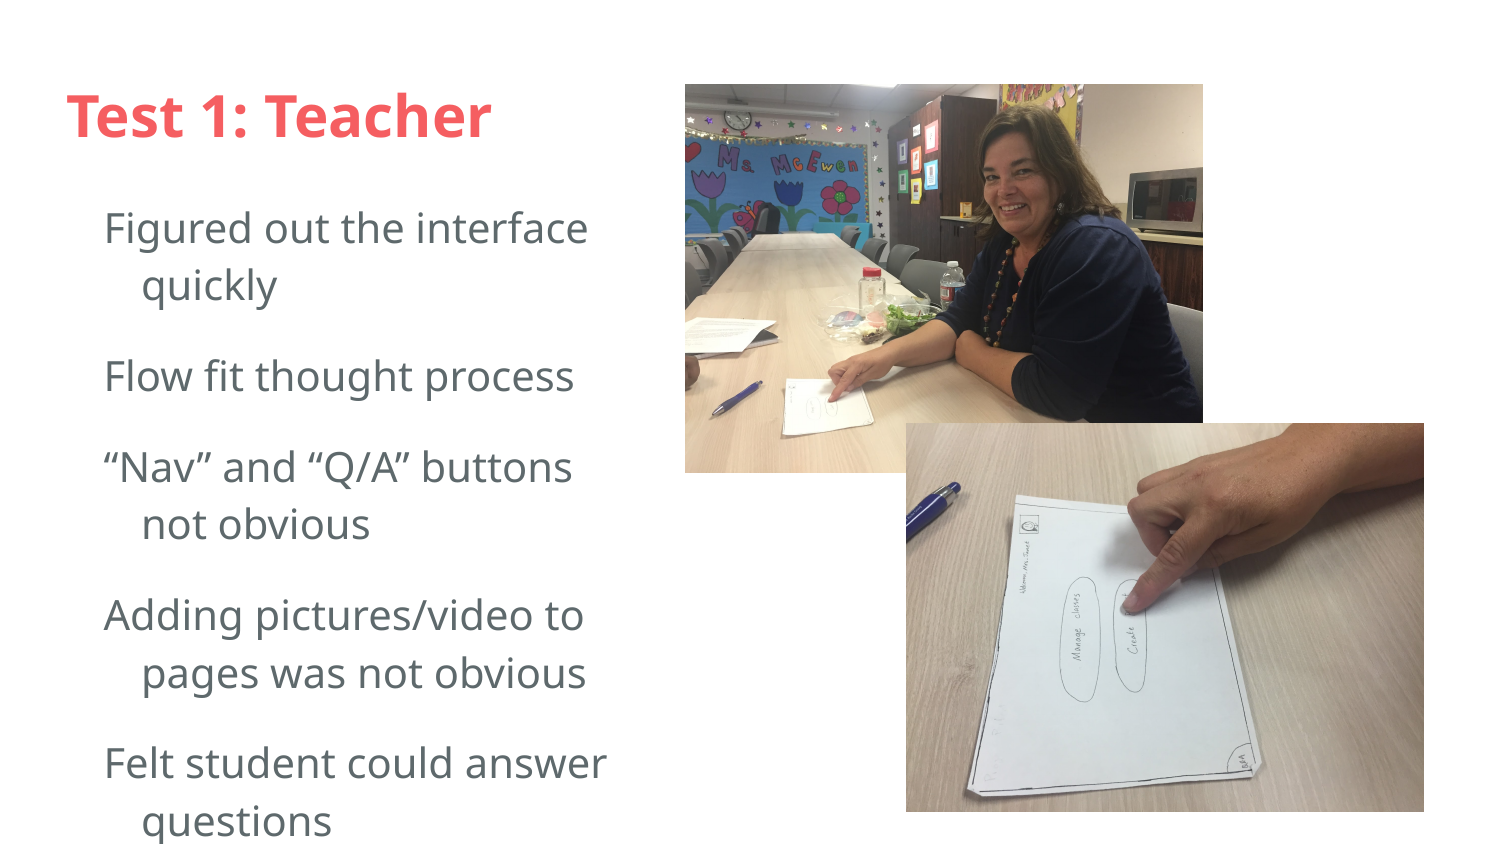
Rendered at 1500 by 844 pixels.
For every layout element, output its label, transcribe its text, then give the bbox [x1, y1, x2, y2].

list Figured out the interface quickly Flow fit thought process “Nav” and “Q/A” buttons not obvious Adding pictures/video to pages was not obvious Felt student could answer questions Wanted export option [51, 178, 660, 784]
picture [685, 84, 1425, 812]
title Test 1: Teacher [51, 62, 629, 164]
